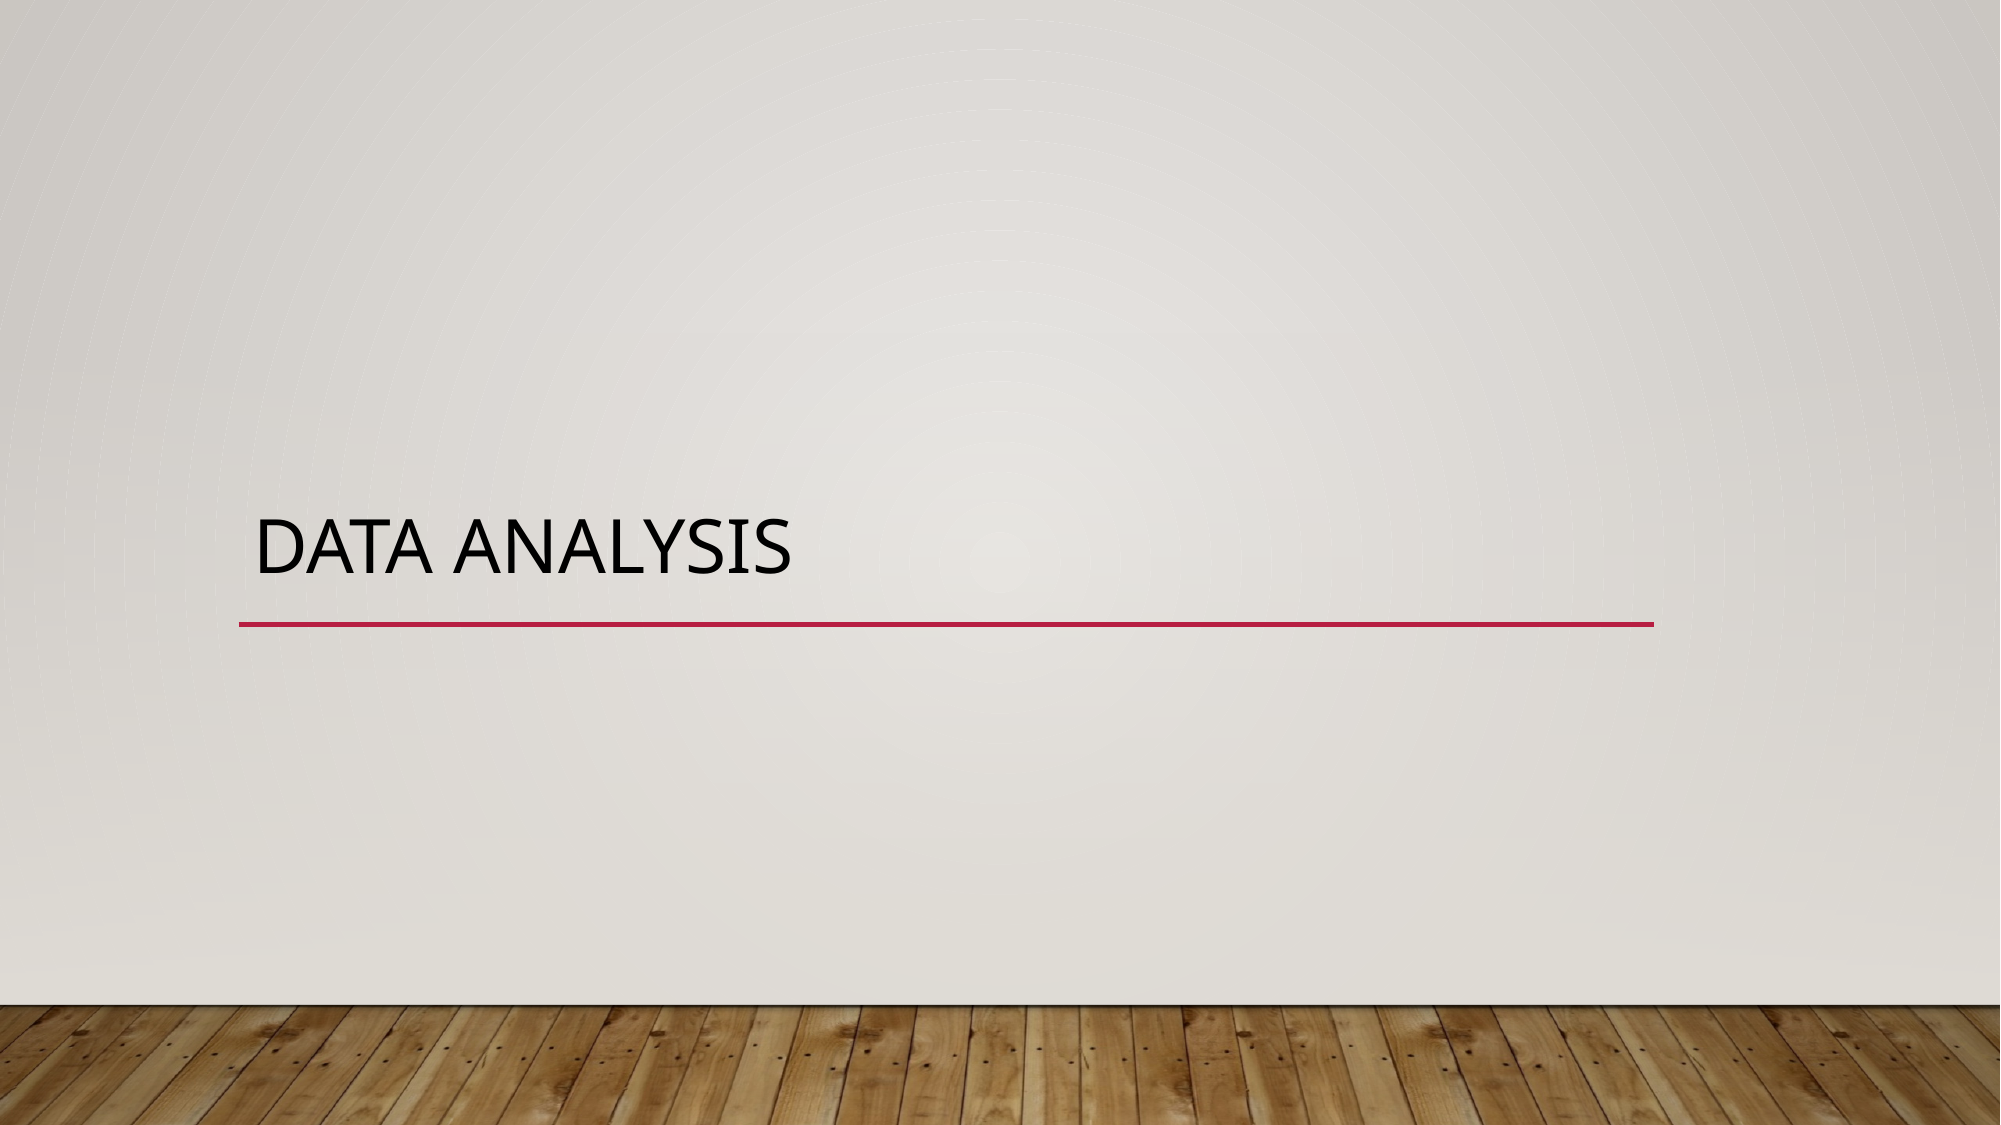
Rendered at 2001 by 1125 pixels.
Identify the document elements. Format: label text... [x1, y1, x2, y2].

picture [0, 1005, 2000, 1125]
title Data Analysis [238, 288, 1657, 598]
